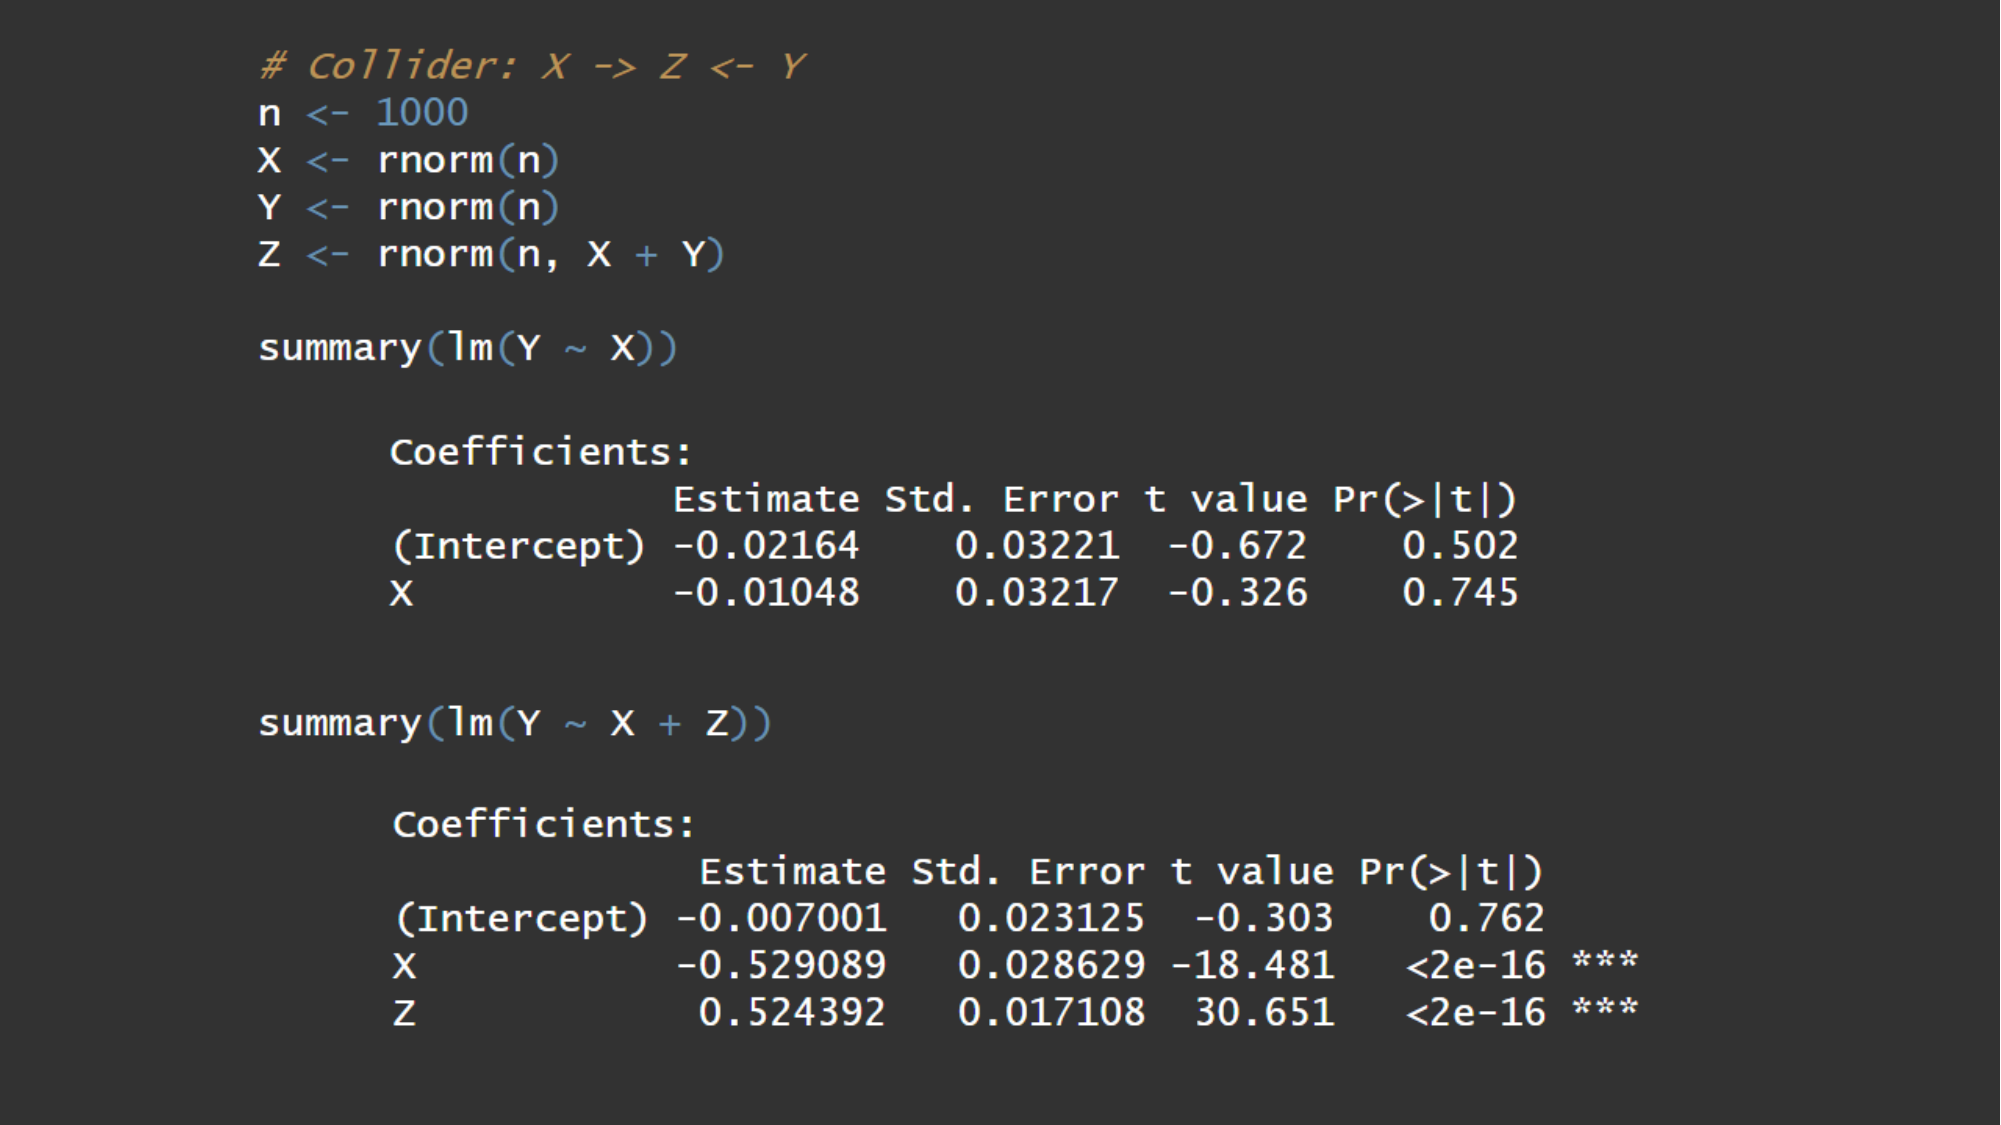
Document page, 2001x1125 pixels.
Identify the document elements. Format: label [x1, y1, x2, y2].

picture [253, 45, 1904, 1125]
